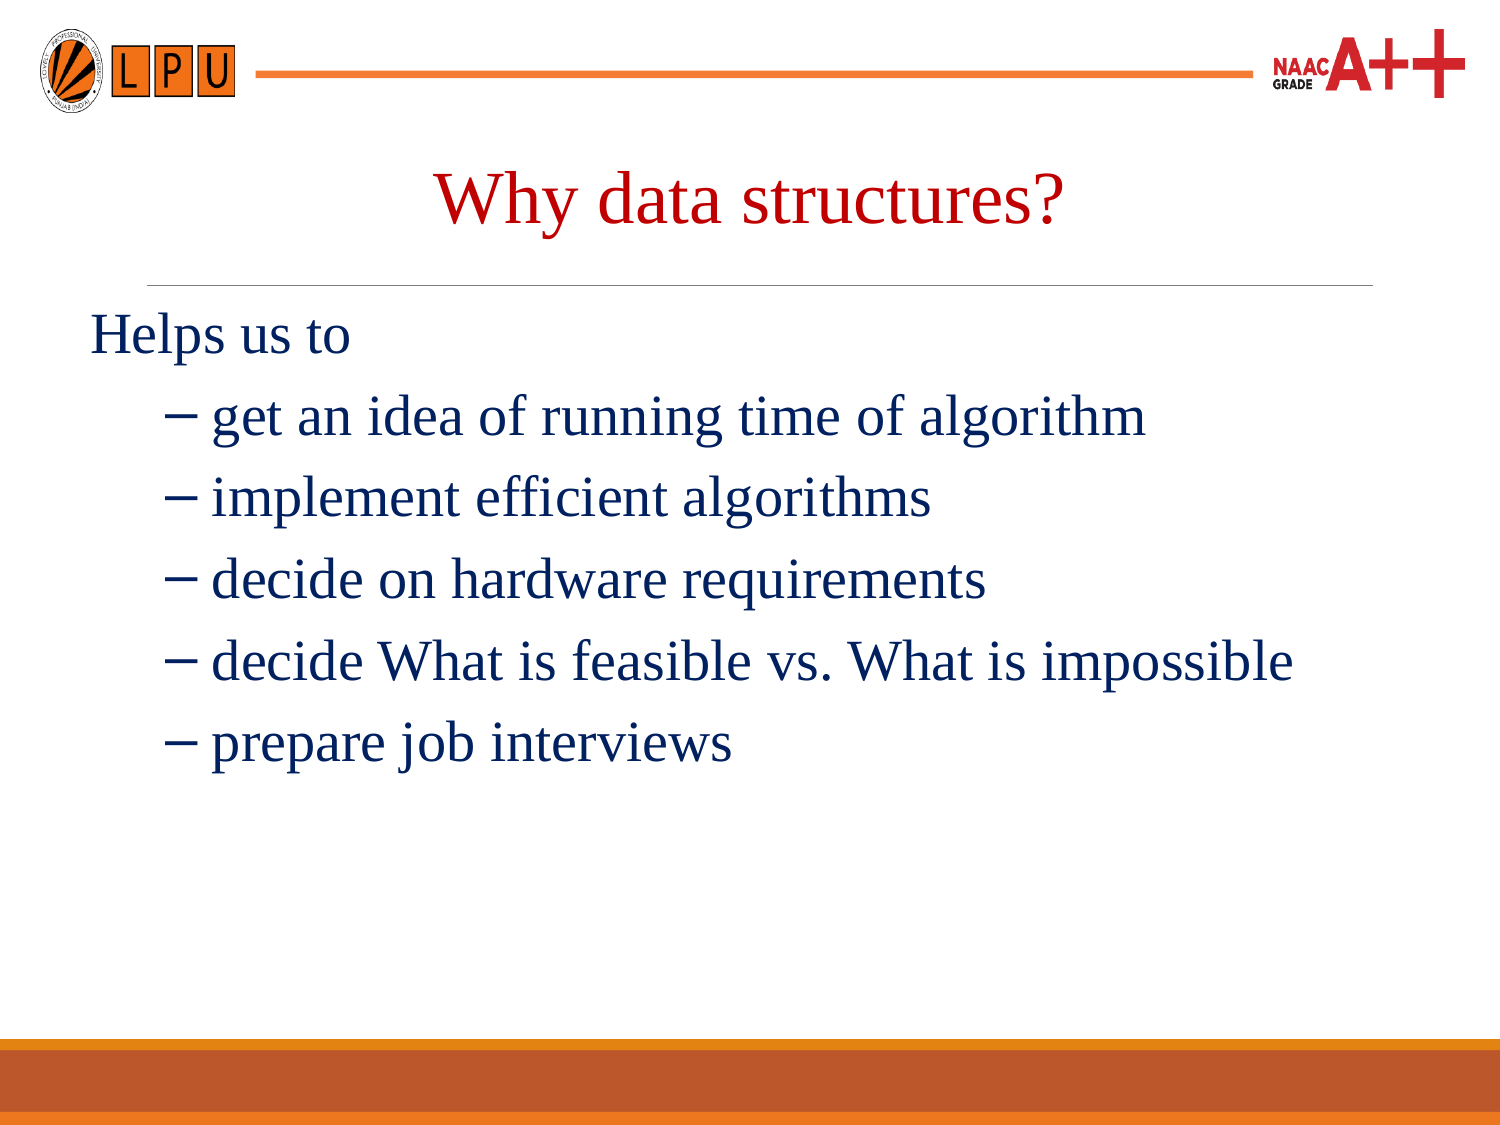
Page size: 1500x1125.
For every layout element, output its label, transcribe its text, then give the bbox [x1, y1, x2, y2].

list Helps us to get an idea of running time of algorithm implement efficient algorithms decide on hardware requirements decide What is feasible vs. What is impossible prepare job interviews [75, 287, 1425, 1100]
title Why data structures? [175, 99, 1325, 287]
picture [40, 29, 235, 113]
picture [1273, 29, 1465, 98]
